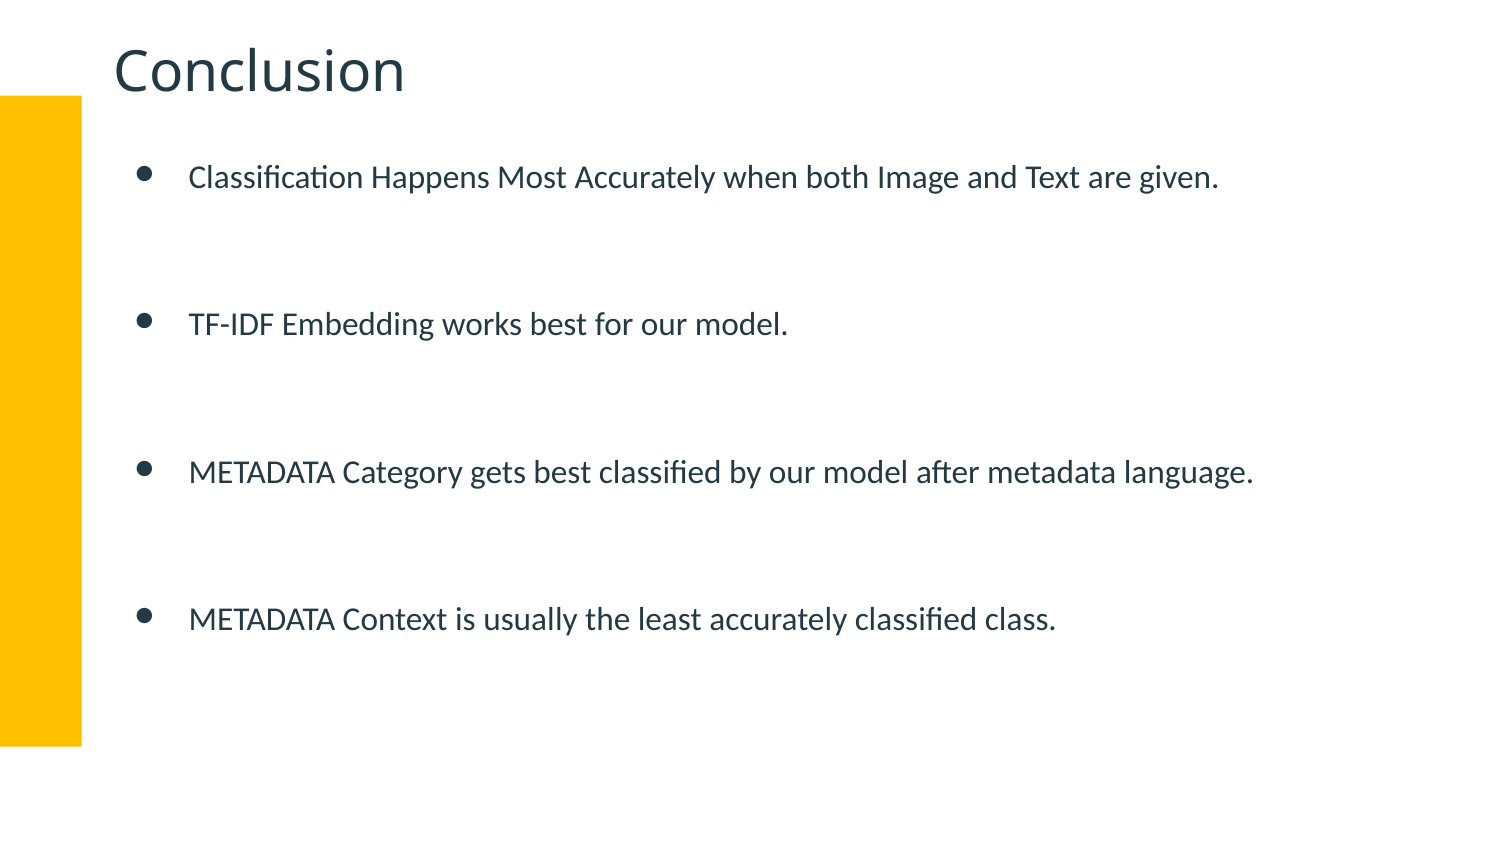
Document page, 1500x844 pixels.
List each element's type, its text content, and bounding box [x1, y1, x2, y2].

title Conclusion [98, 19, 1402, 87]
list Classification Happens Most Accurately when both Image and Text are given. TF-IDF Embedding works best for our model. METADATA Category gets best classified by our model after metadata language. METADATA Context is usually the least accurately classified class. [98, 133, 1350, 765]
